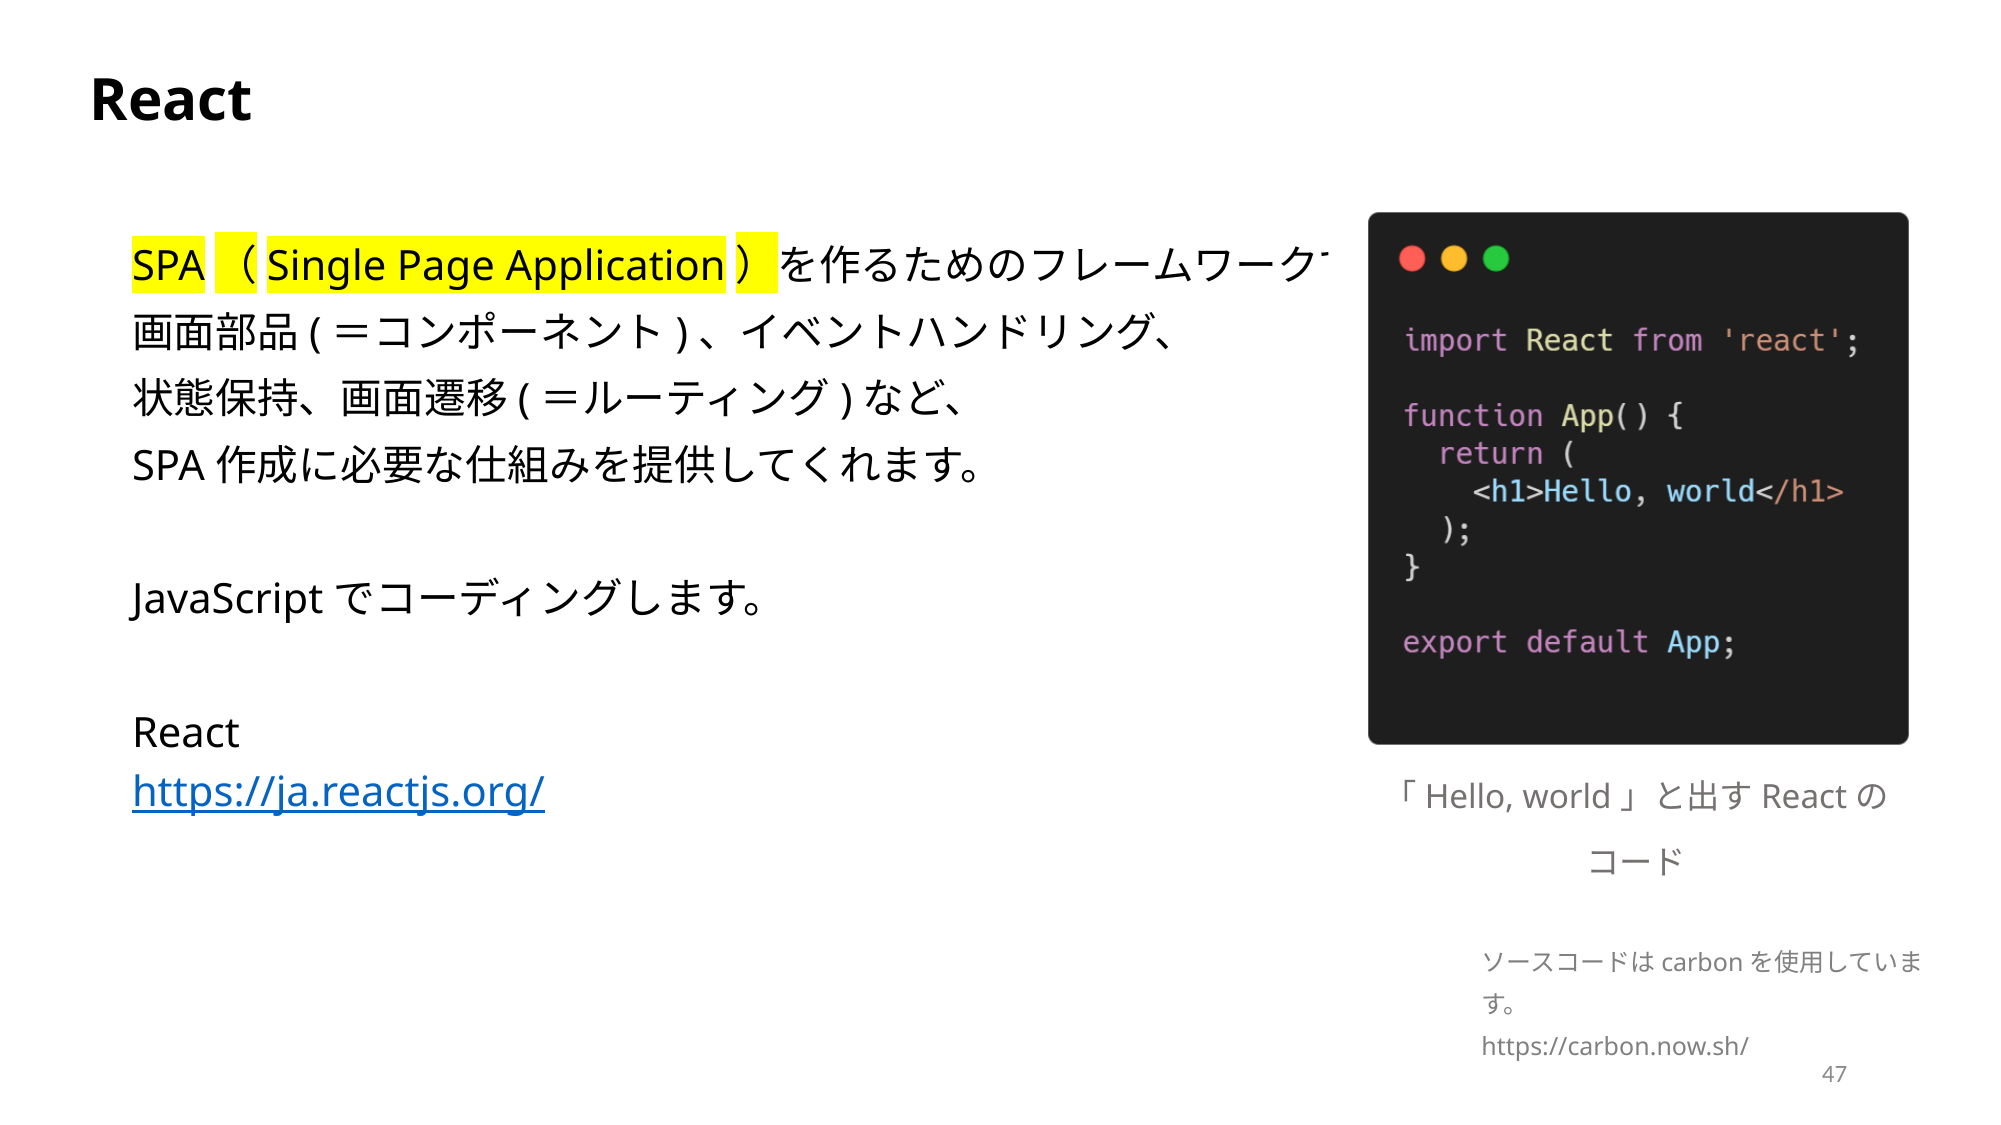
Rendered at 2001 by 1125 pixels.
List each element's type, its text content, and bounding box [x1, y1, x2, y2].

text_box SPA（Single Page Application）を作るためのフレームワークです。 画面部品(＝コンポーネント)、イベントハンドリング、 状態保持、画面遷移(＝ルーティング)など、 SPA作成に必要な仕組みを提供してくれます。 JavaScriptでコーディングします。 React https://ja.reactjs.org/ [117, 214, 1904, 897]
picture [1328, 168, 1944, 770]
text_box 「Hello, world」と出すReactのコード [1368, 770, 1904, 882]
slide_number 47 [1412, 1042, 1863, 1103]
text_box ソースコードはcarbonを使用しています。 https://carbon.now.sh/ [1466, 927, 1944, 1068]
text_box React [74, 54, 1454, 140]
